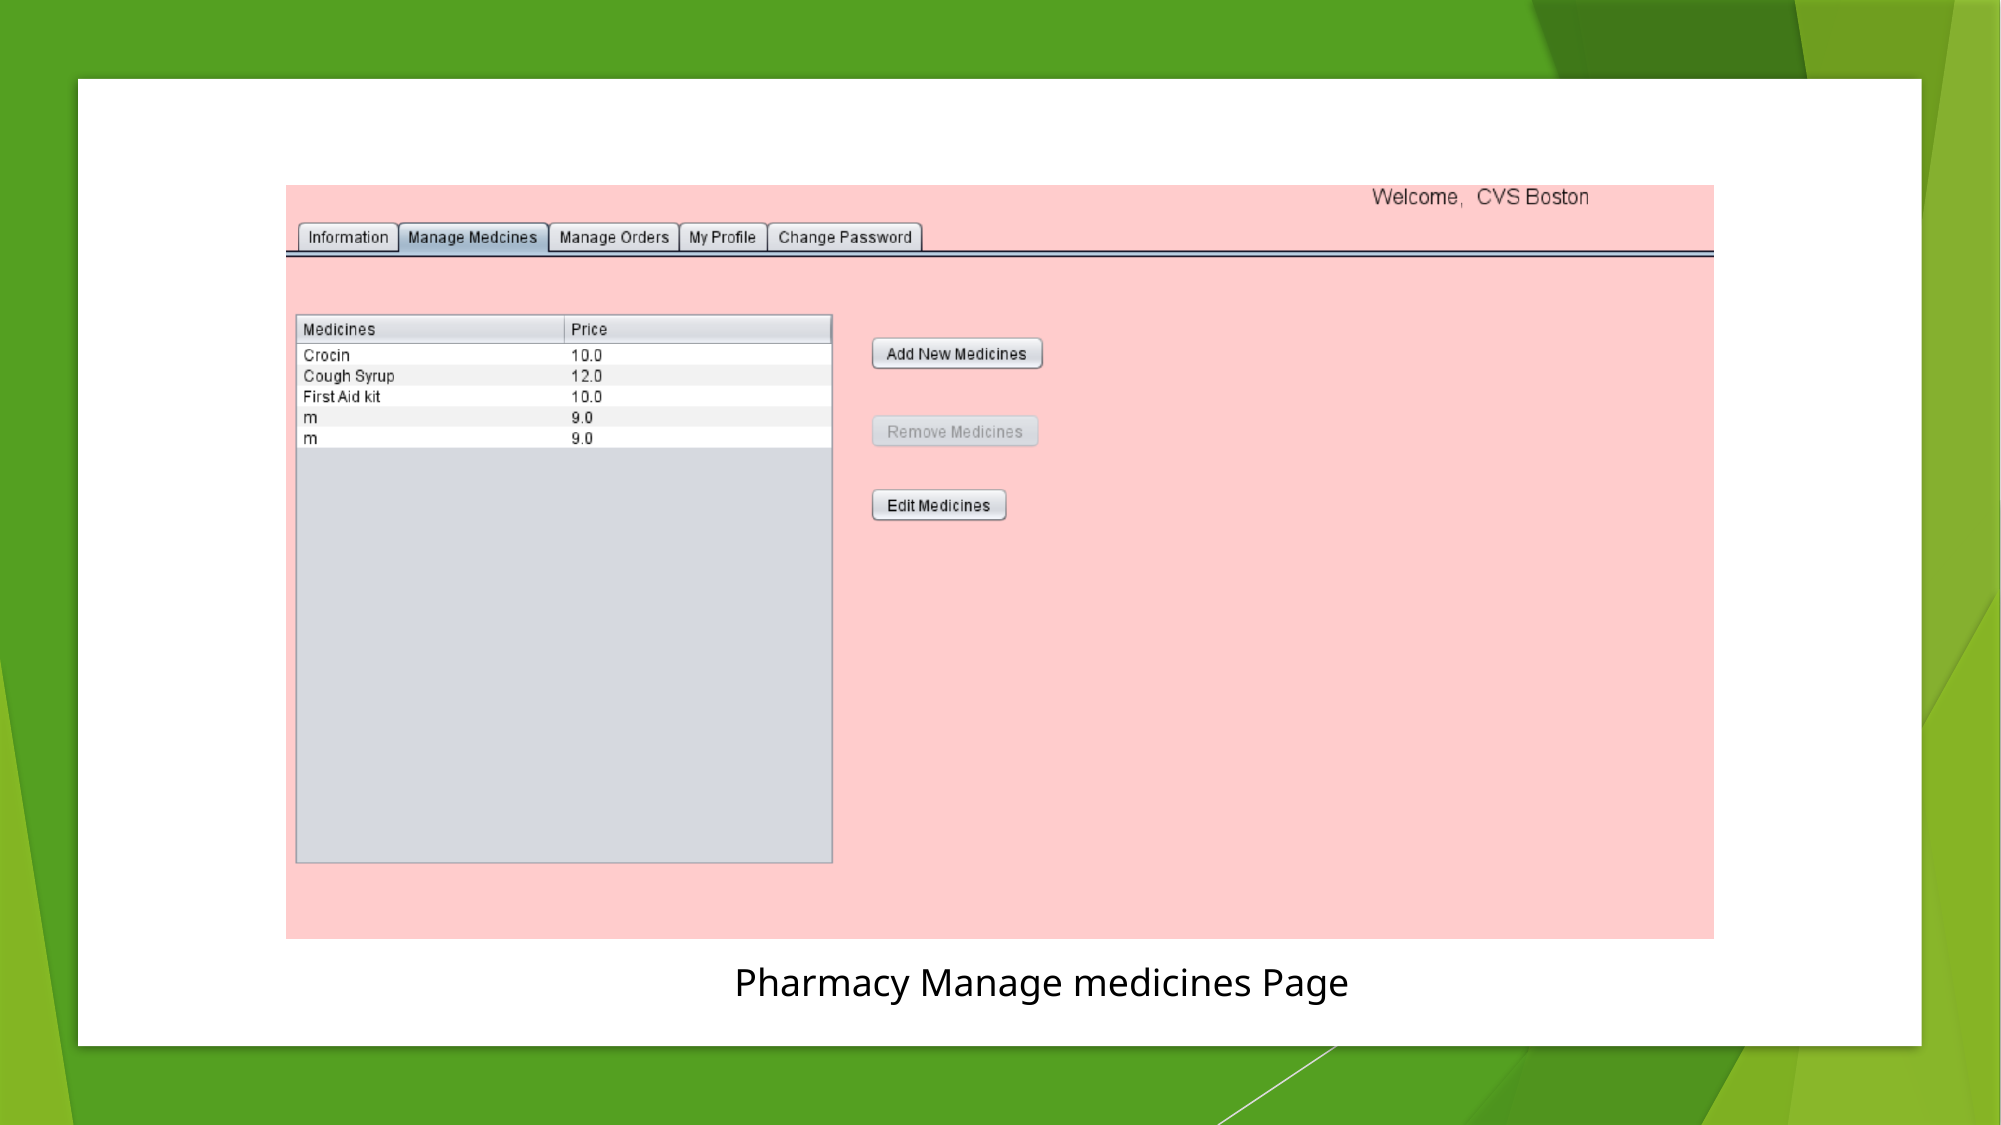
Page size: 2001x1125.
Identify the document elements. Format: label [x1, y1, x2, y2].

text_box [0, 0, 2000, 1125]
picture [285, 185, 1715, 940]
